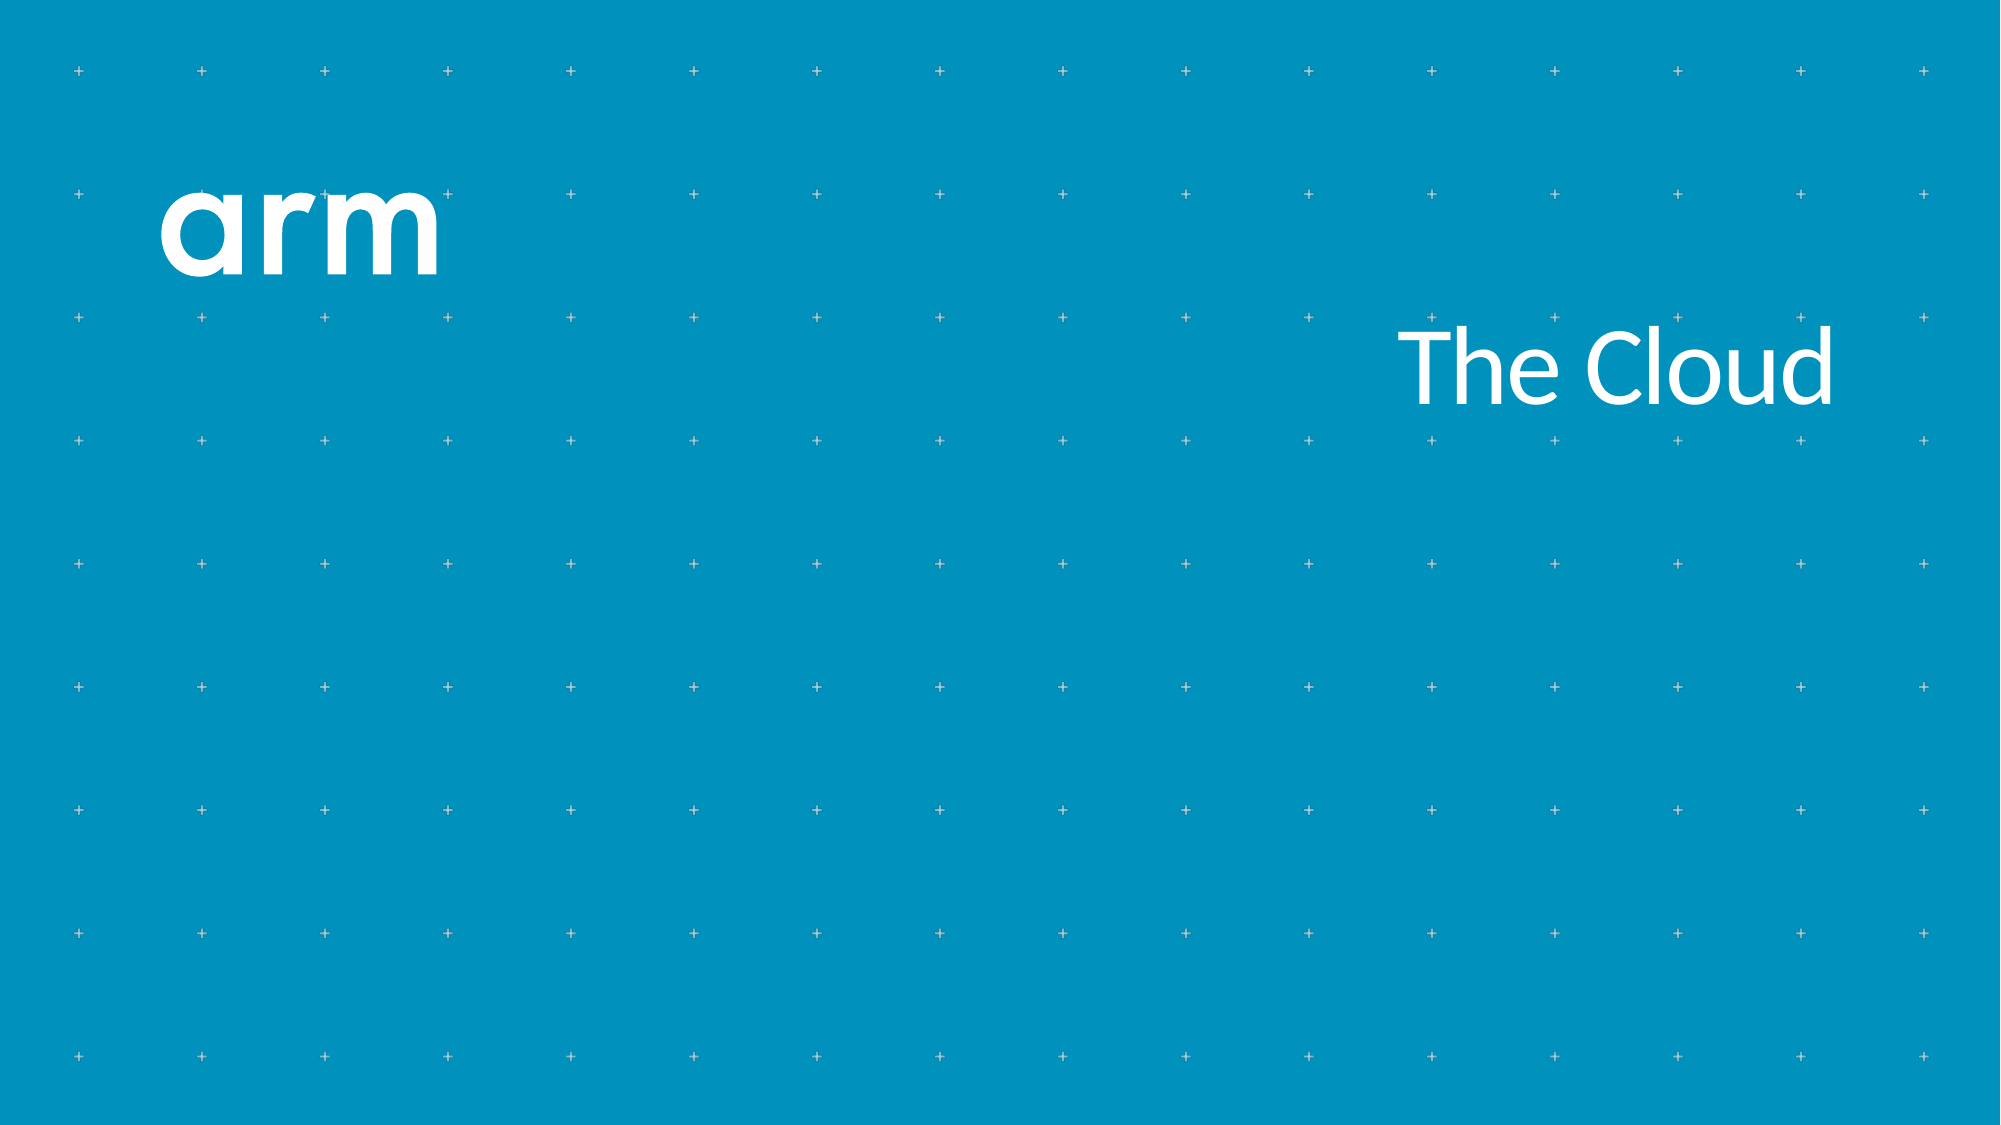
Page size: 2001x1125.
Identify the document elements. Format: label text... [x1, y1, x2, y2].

title The Cloud [1030, 313, 1839, 563]
